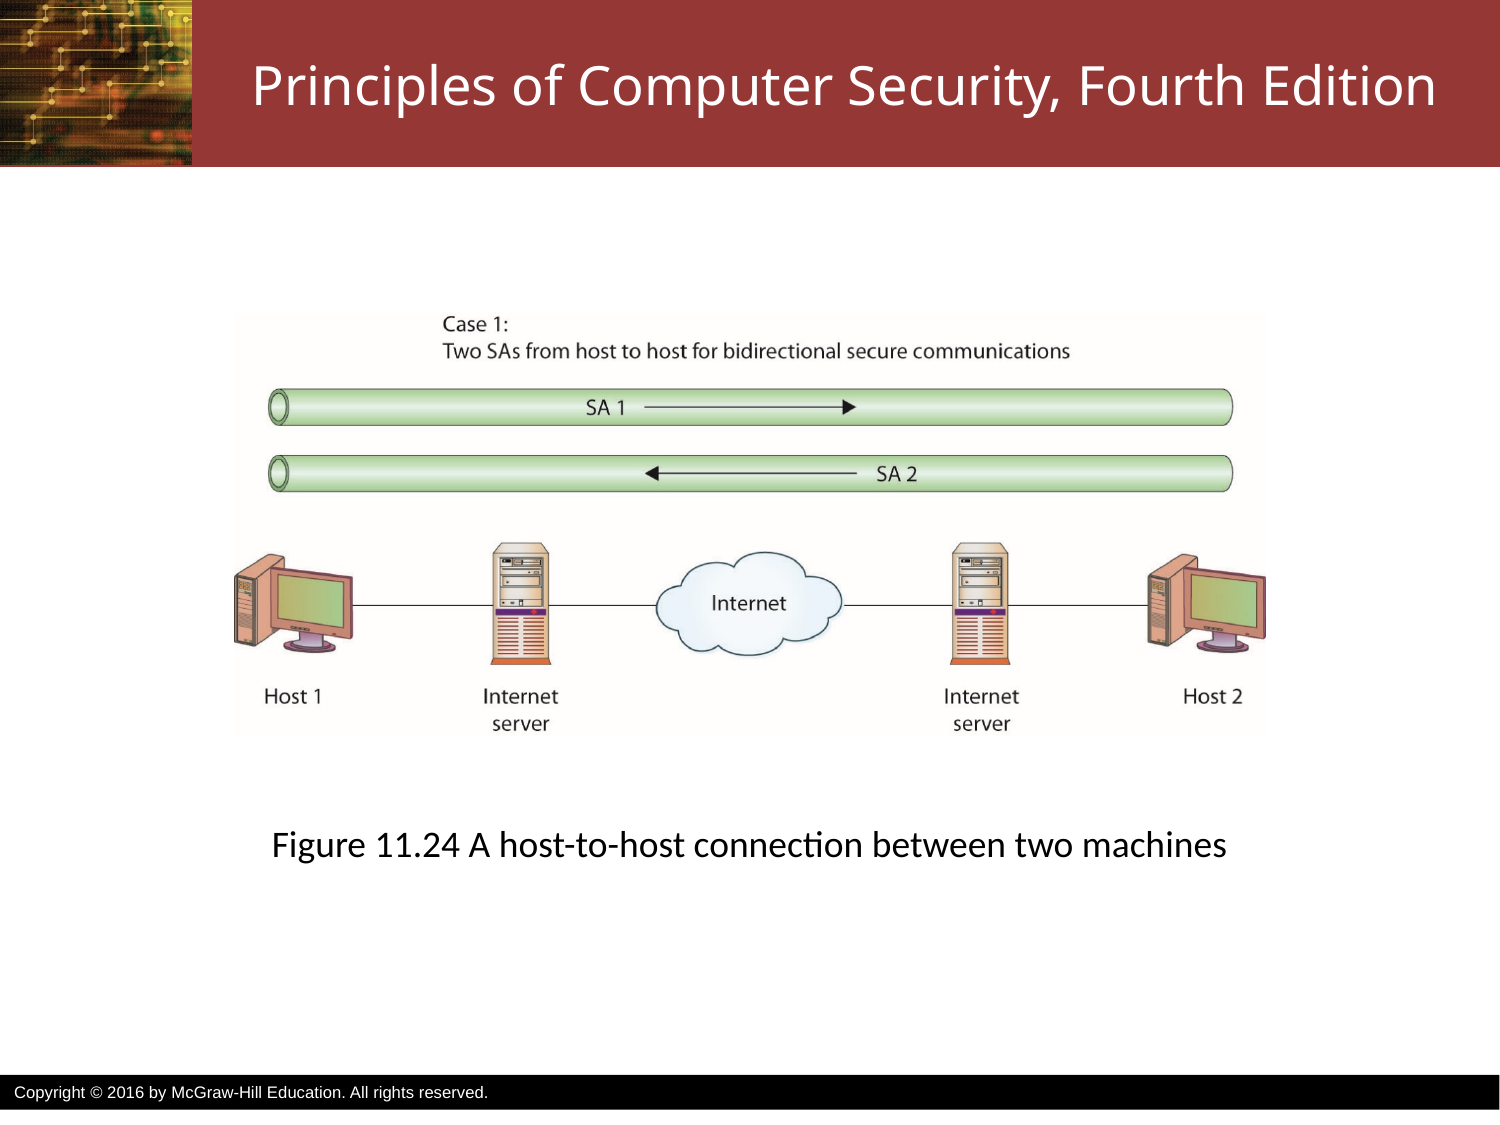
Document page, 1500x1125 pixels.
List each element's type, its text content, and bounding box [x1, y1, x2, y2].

picture [0, 0, 192, 165]
list Figure 11.24 A host-to-host connection between two machines [99, 812, 1400, 888]
picture [234, 312, 1266, 736]
